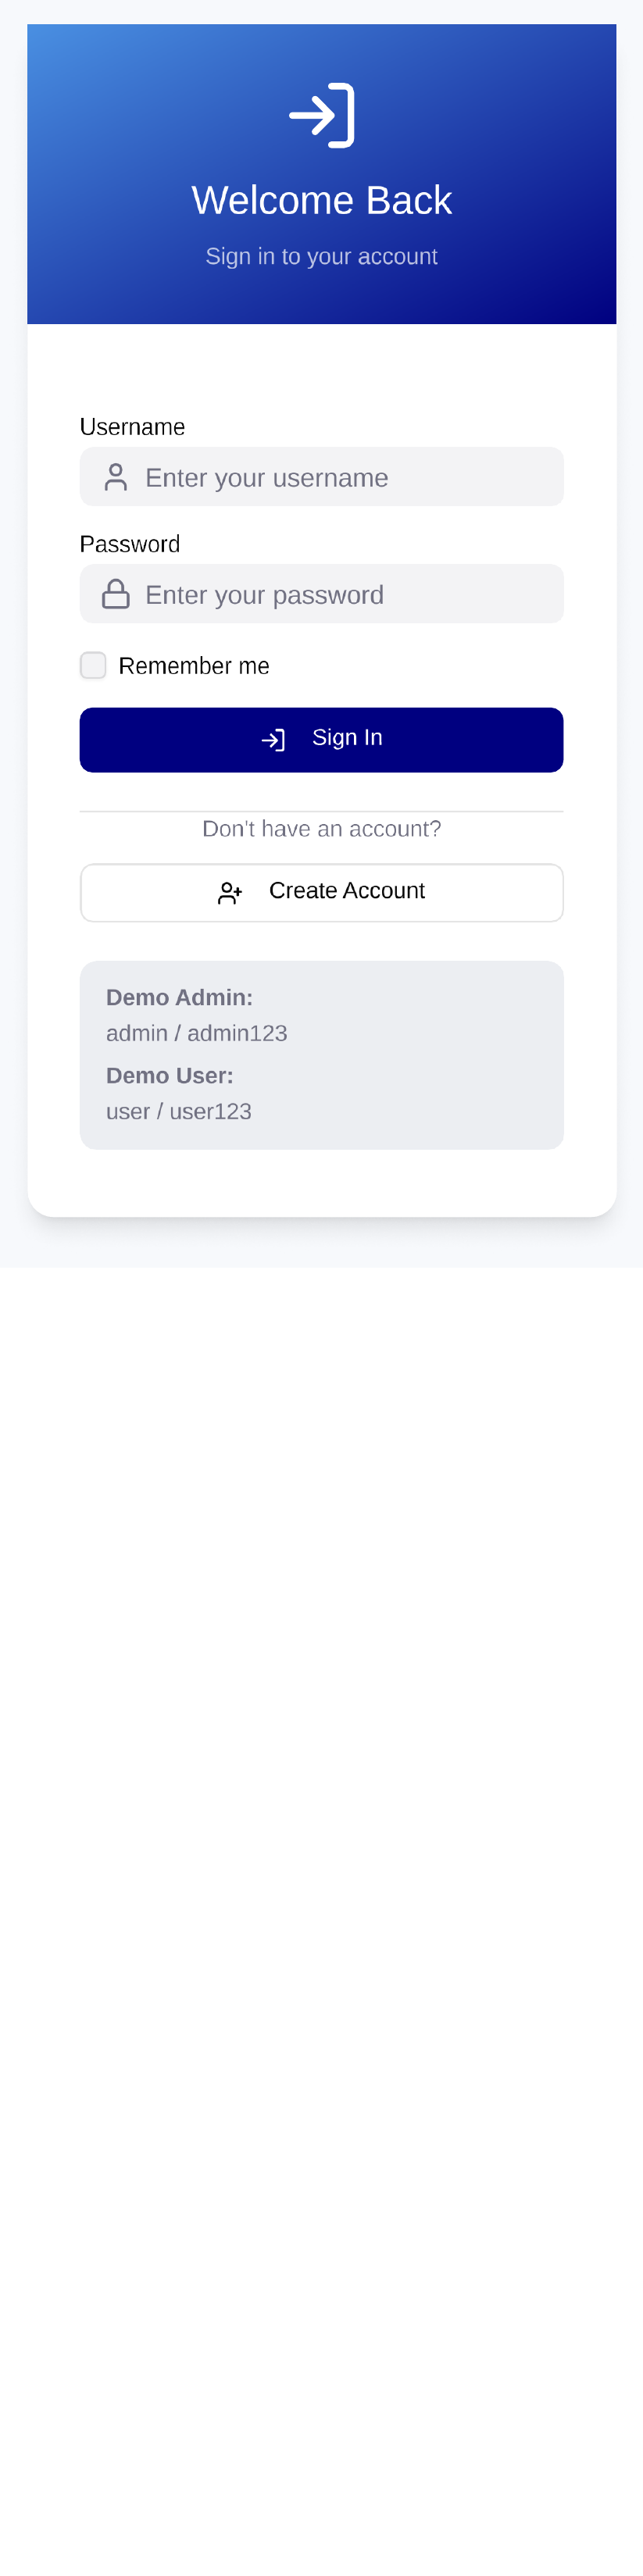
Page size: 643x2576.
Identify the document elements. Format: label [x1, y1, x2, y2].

text_box [0, 0, 643, 1268]
text_box [8, 20, 637, 1254]
